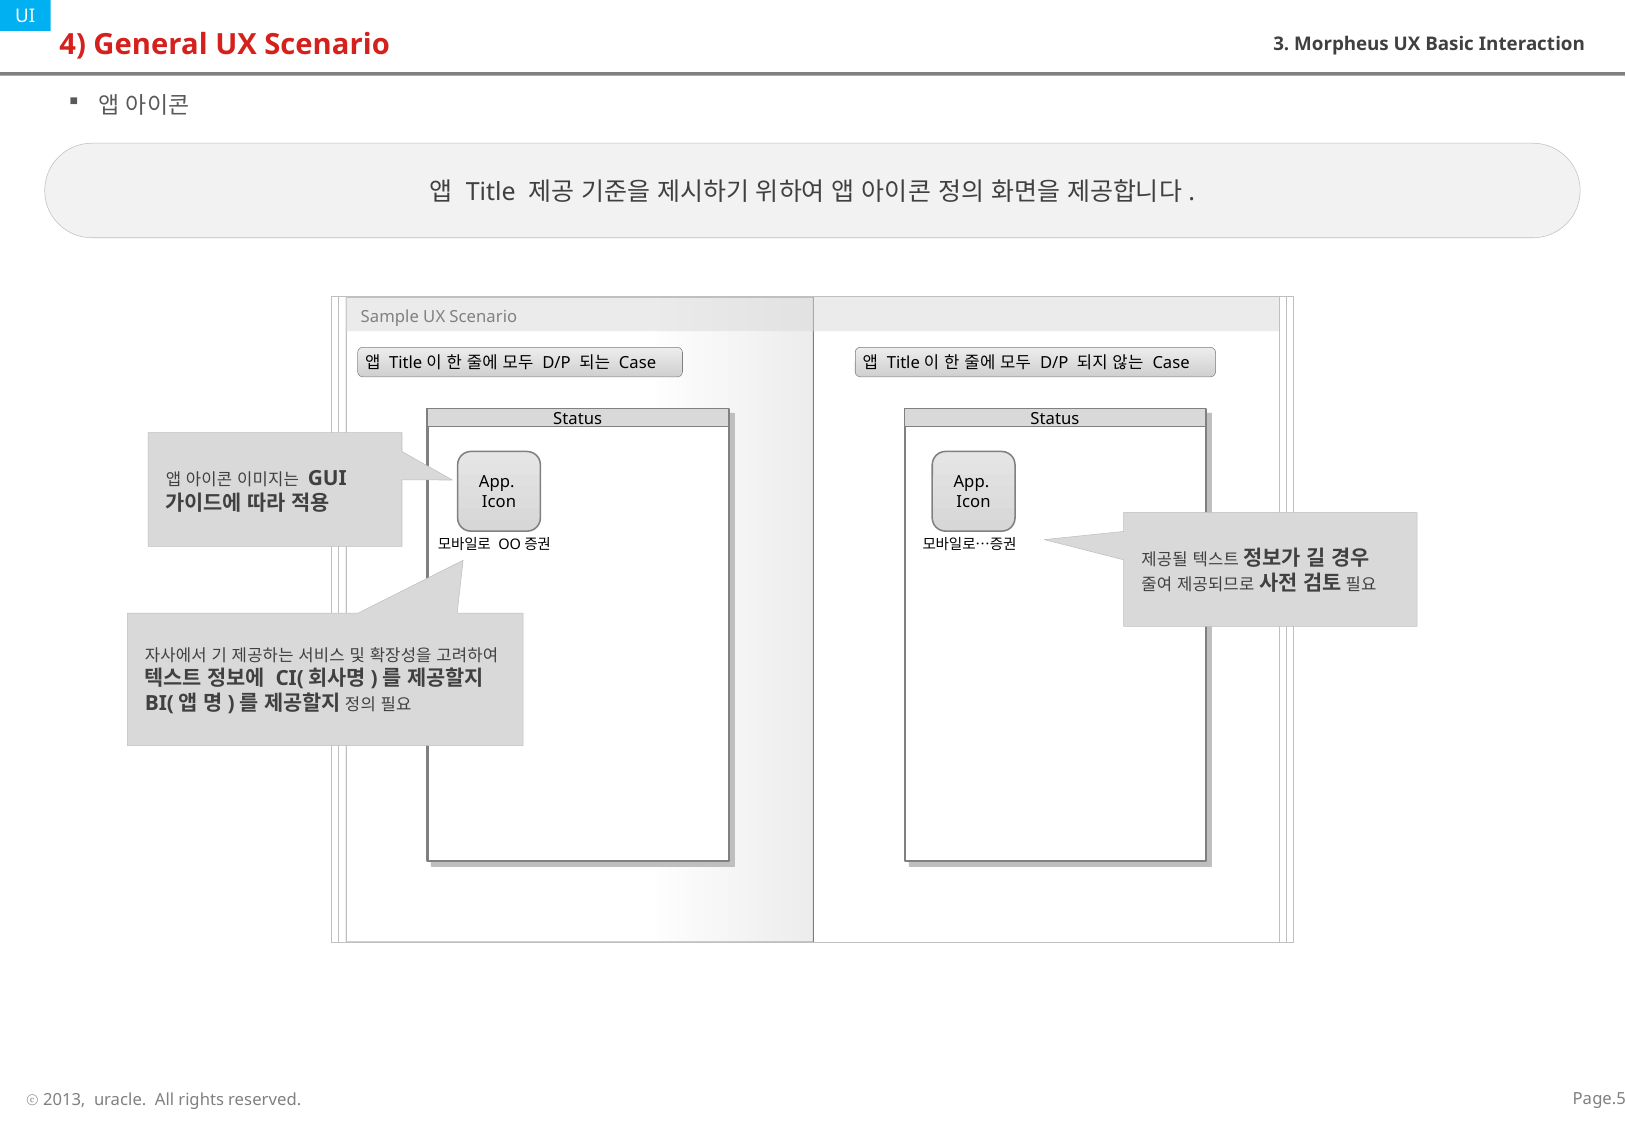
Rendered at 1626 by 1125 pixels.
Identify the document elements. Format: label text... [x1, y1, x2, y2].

text_box 자사에서 기 제공하는 서비스 및 확장성을 고려하여 텍스트 정보에 CI(회사명)를 제공할지 BI(앱 명)를 제공할지 정의 필요 [125, 581, 417, 748]
list 3. Morpheus UX Basic Interaction [1032, 23, 1600, 66]
text_box Status [904, 408, 1206, 427]
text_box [422, 408, 729, 861]
list 앱 아이콘 [53, 83, 1463, 126]
list 앱 Title 제공 기준을 제시하기 위하여 앱 아이콘 정의 화면을 제공합니다. [77, 154, 1548, 226]
text_box 제공될 텍스트 정보가 길 경우 줄여 제공되므로 사전 검토 필요 [1042, 510, 1420, 629]
text_box 앱 Title이 한 줄에 모두 D/P 되는 Case [357, 347, 683, 377]
title 4) General UX Scenario [44, 11, 1595, 74]
text_box 앱 아이콘 이미지는 GUI 가이드에 따라 적용 [145, 430, 417, 549]
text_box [904, 451, 1035, 561]
text_box [904, 427, 1206, 861]
text_box 앱 Title이 한 줄에 모두 D/P 되지 않는 Case [855, 347, 1216, 377]
